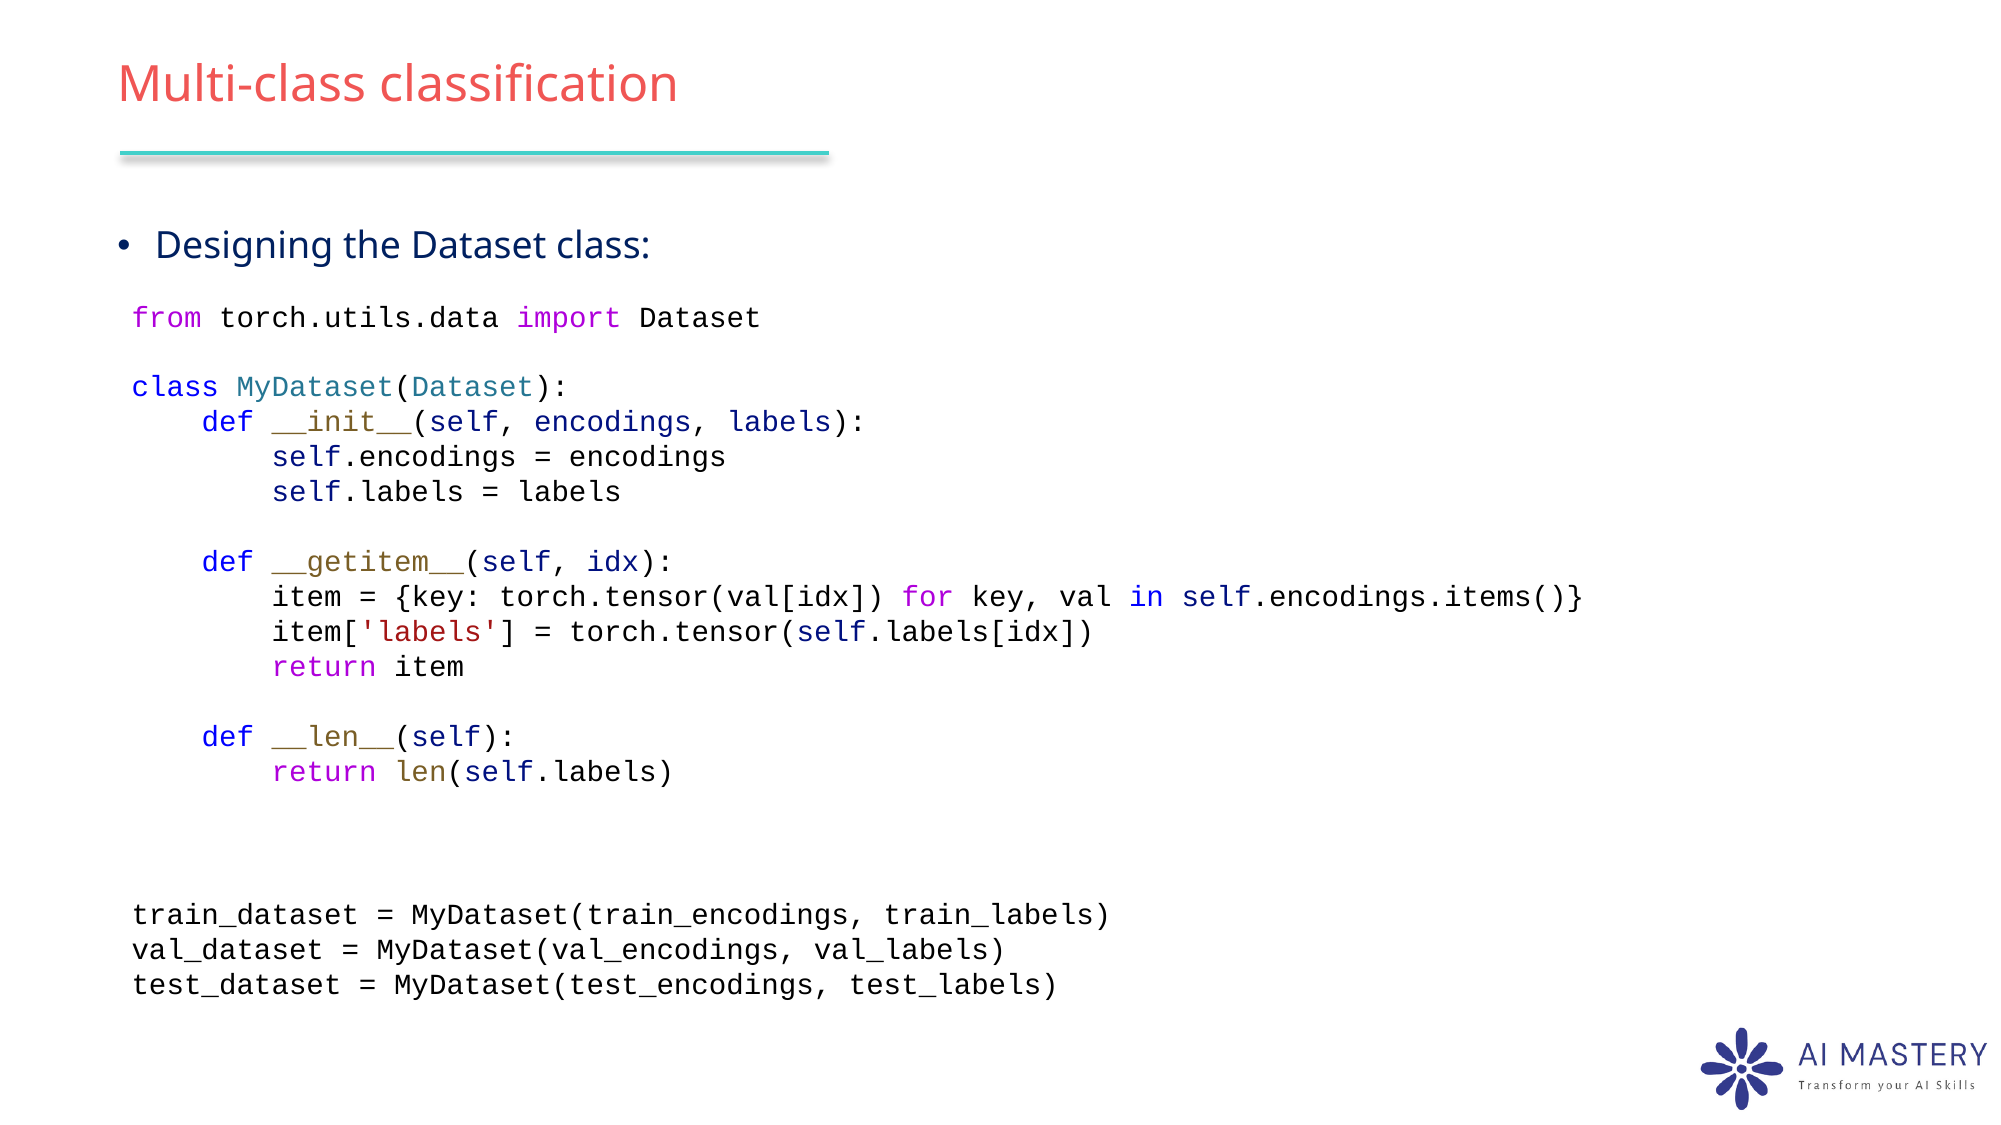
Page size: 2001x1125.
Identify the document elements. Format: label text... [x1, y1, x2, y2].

text_box from torch.utils.data import Dataset class MyDataset(Dataset): def __init__(self, encodings, labels): self.encodings = encodings self.labels = labels def __getitem__(self, idx): item = {key: torch.tensor(val[idx]) for key, val in self.encodings.items()} item['labels'] = torch.tensor(self.labels[idx]) return item def __len__(self): return len(self.labels) [116, 290, 1685, 795]
picture [1687, 1013, 2000, 1125]
title Multi-class classification [102, 0, 1828, 195]
list Designing the Dataset class: [102, 218, 1781, 1098]
text_box train_dataset = MyDataset(train_encodings, train_labels) val_dataset = MyDataset(val_encodings, val_labels) test_dataset = MyDataset(test_encodings, test_labels) [116, 888, 1421, 1008]
